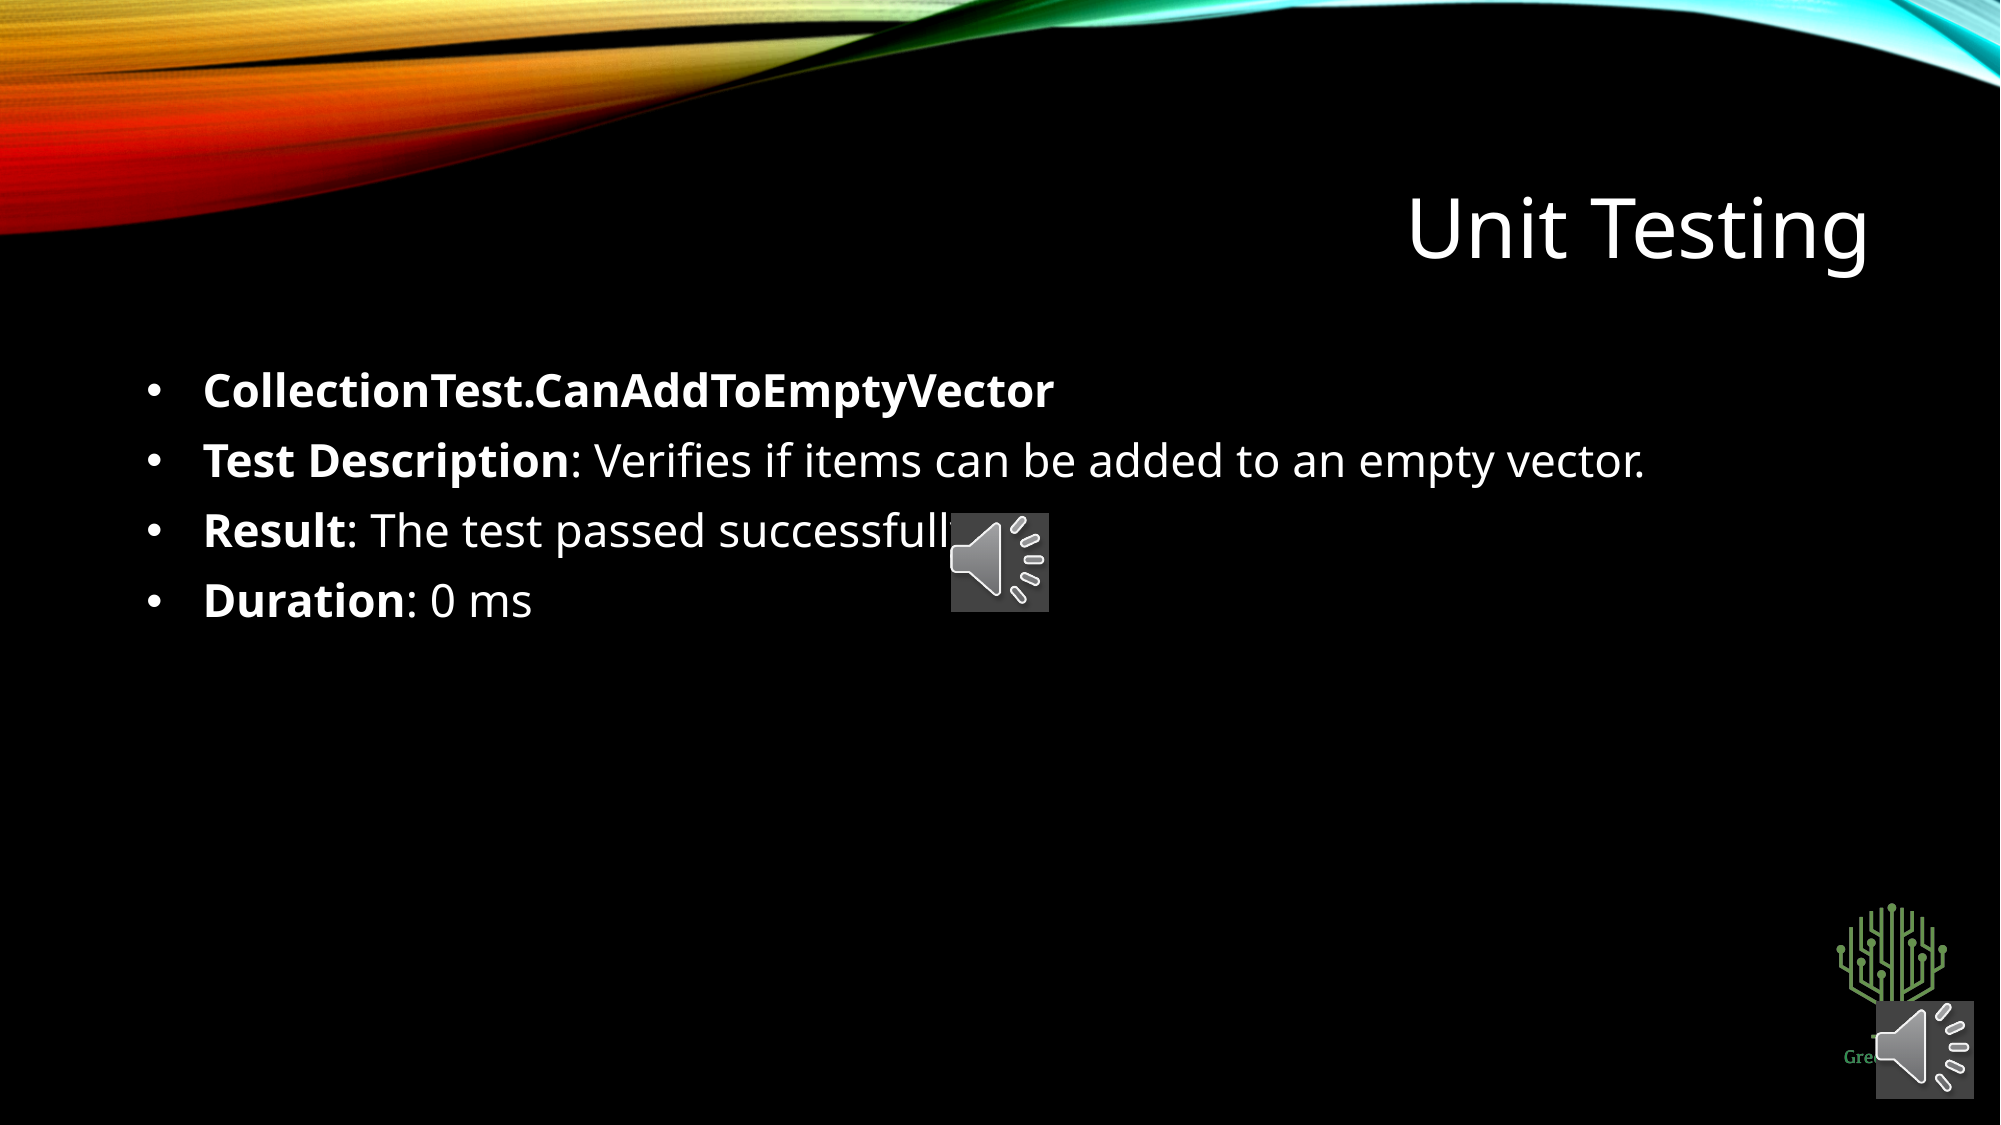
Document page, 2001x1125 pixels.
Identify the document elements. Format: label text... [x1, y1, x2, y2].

picture [0, 0, 2000, 237]
picture [949, 512, 1051, 613]
list CollectionTest.CanAddToEmptyVector Test Description: Verifies if items can be added to an empty vector. Result: The test passed successfully. Duration: 0 ms [112, 360, 1888, 1021]
picture [1817, 892, 1976, 1101]
title Unit Testing [474, 125, 1888, 338]
